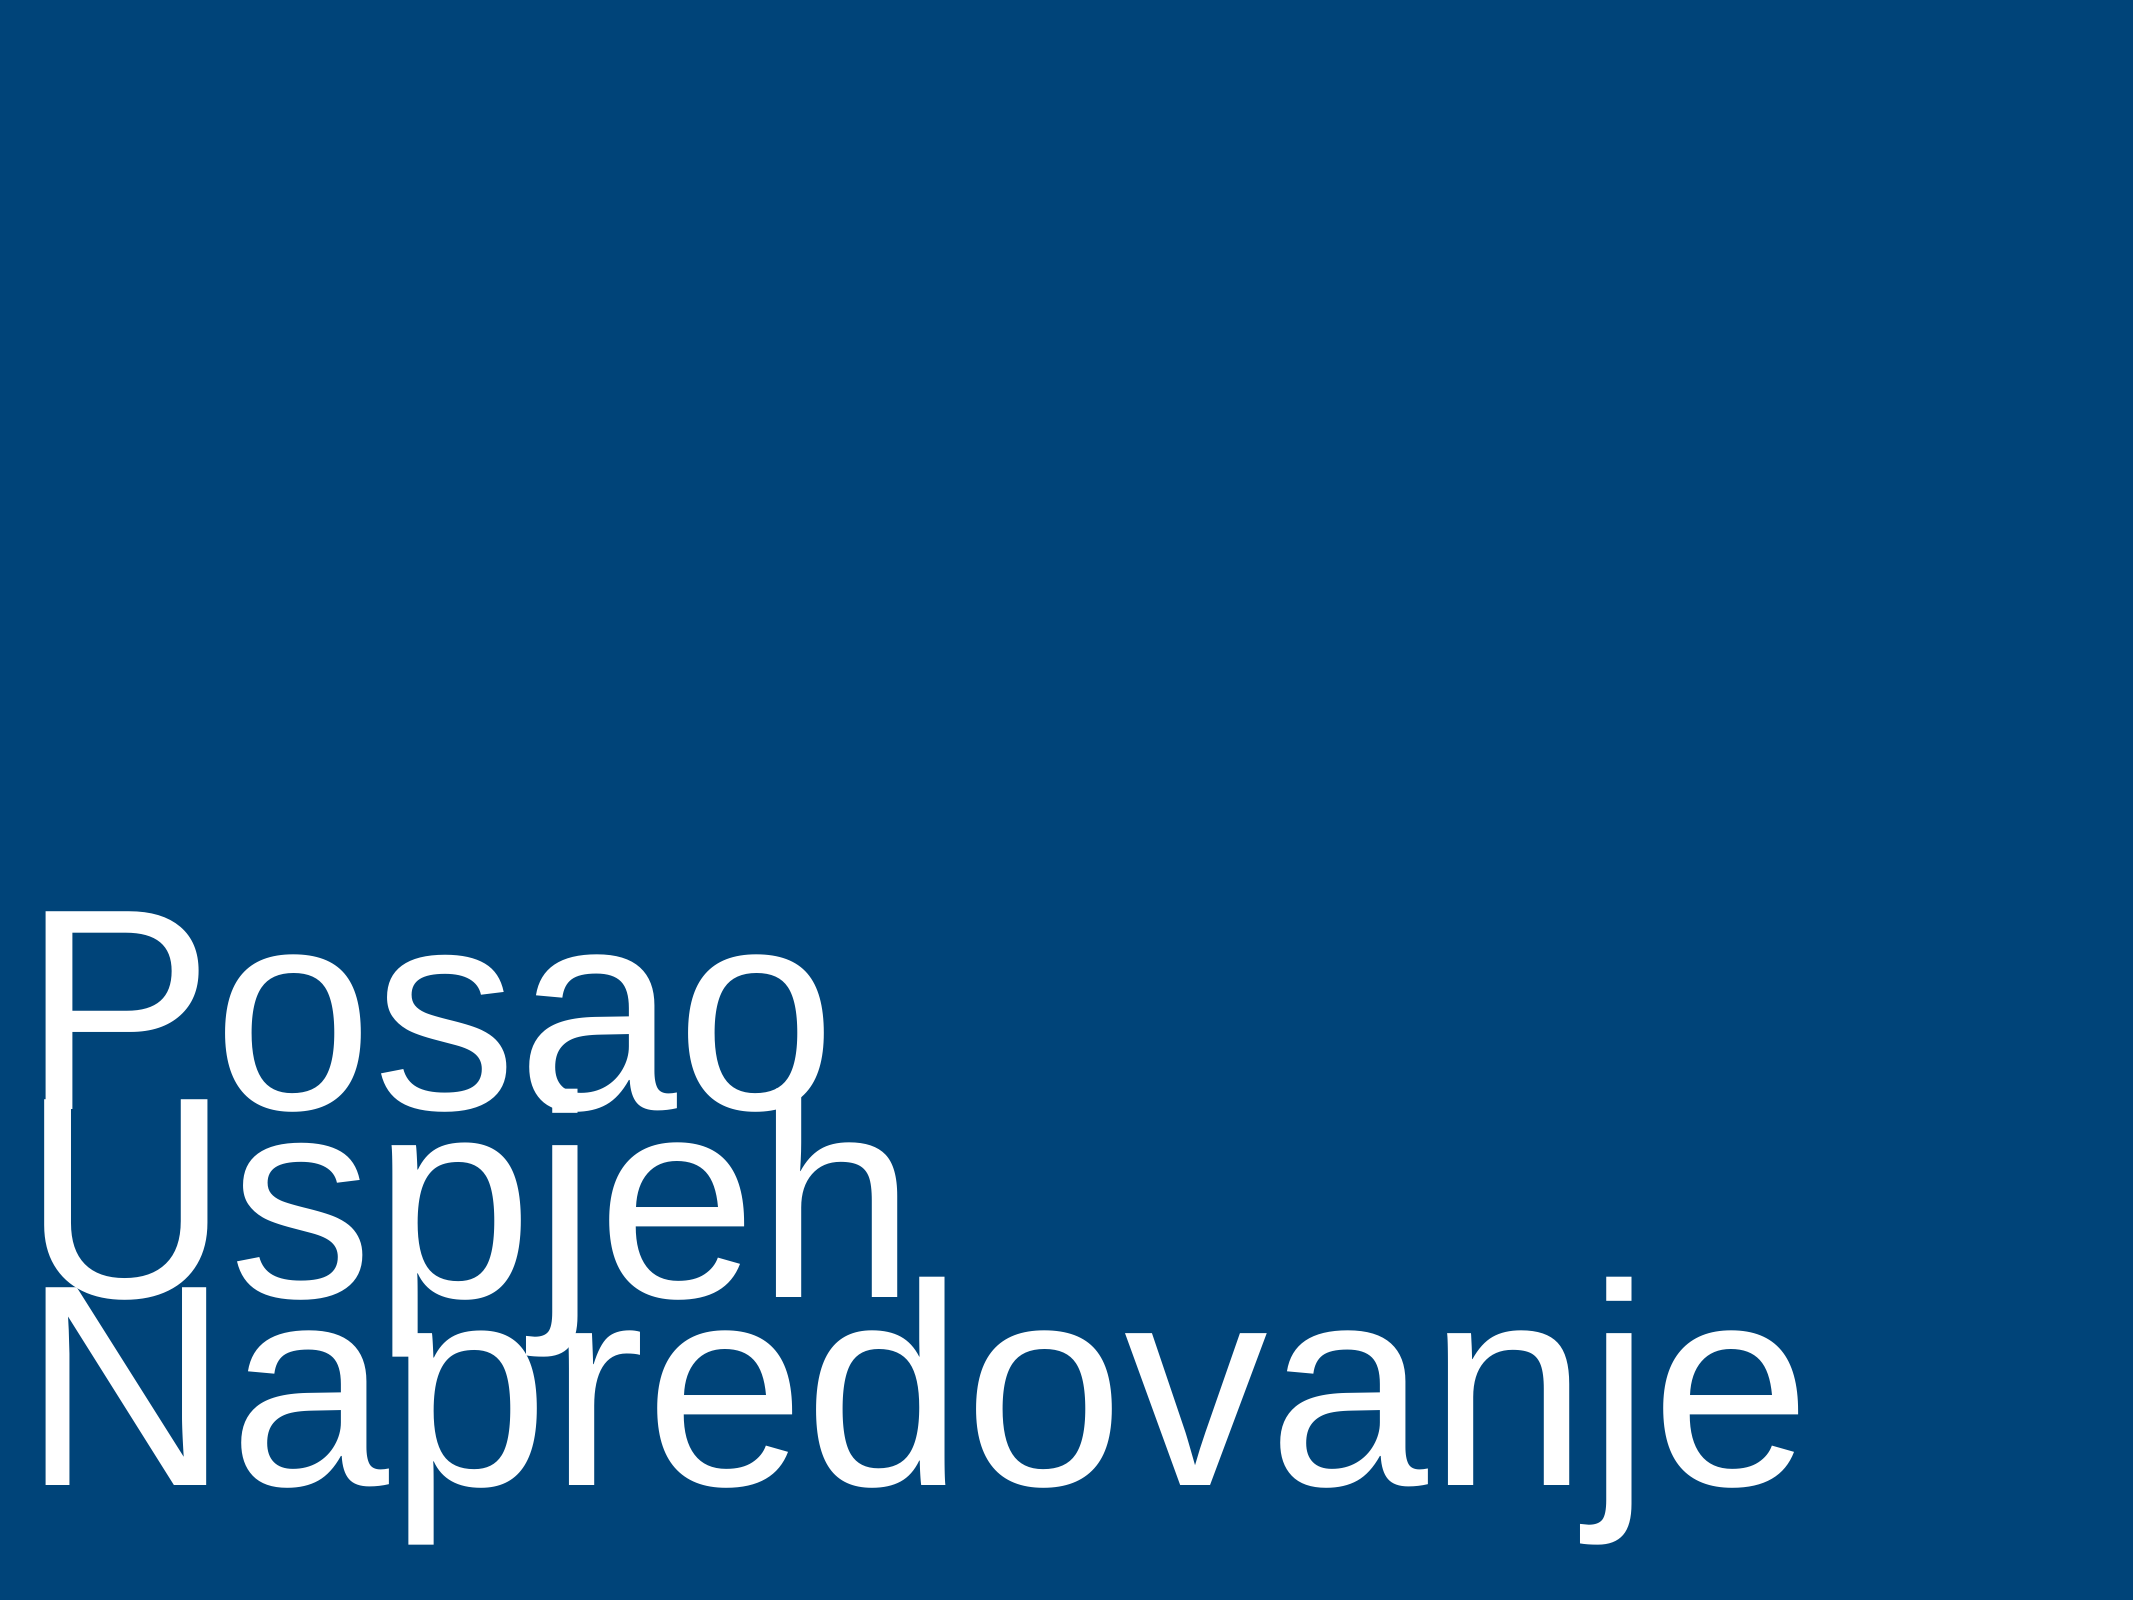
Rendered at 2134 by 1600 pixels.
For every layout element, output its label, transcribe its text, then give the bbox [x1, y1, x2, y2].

text_box Posao Uspjeh Napredovanje [13, 991, 1822, 1522]
